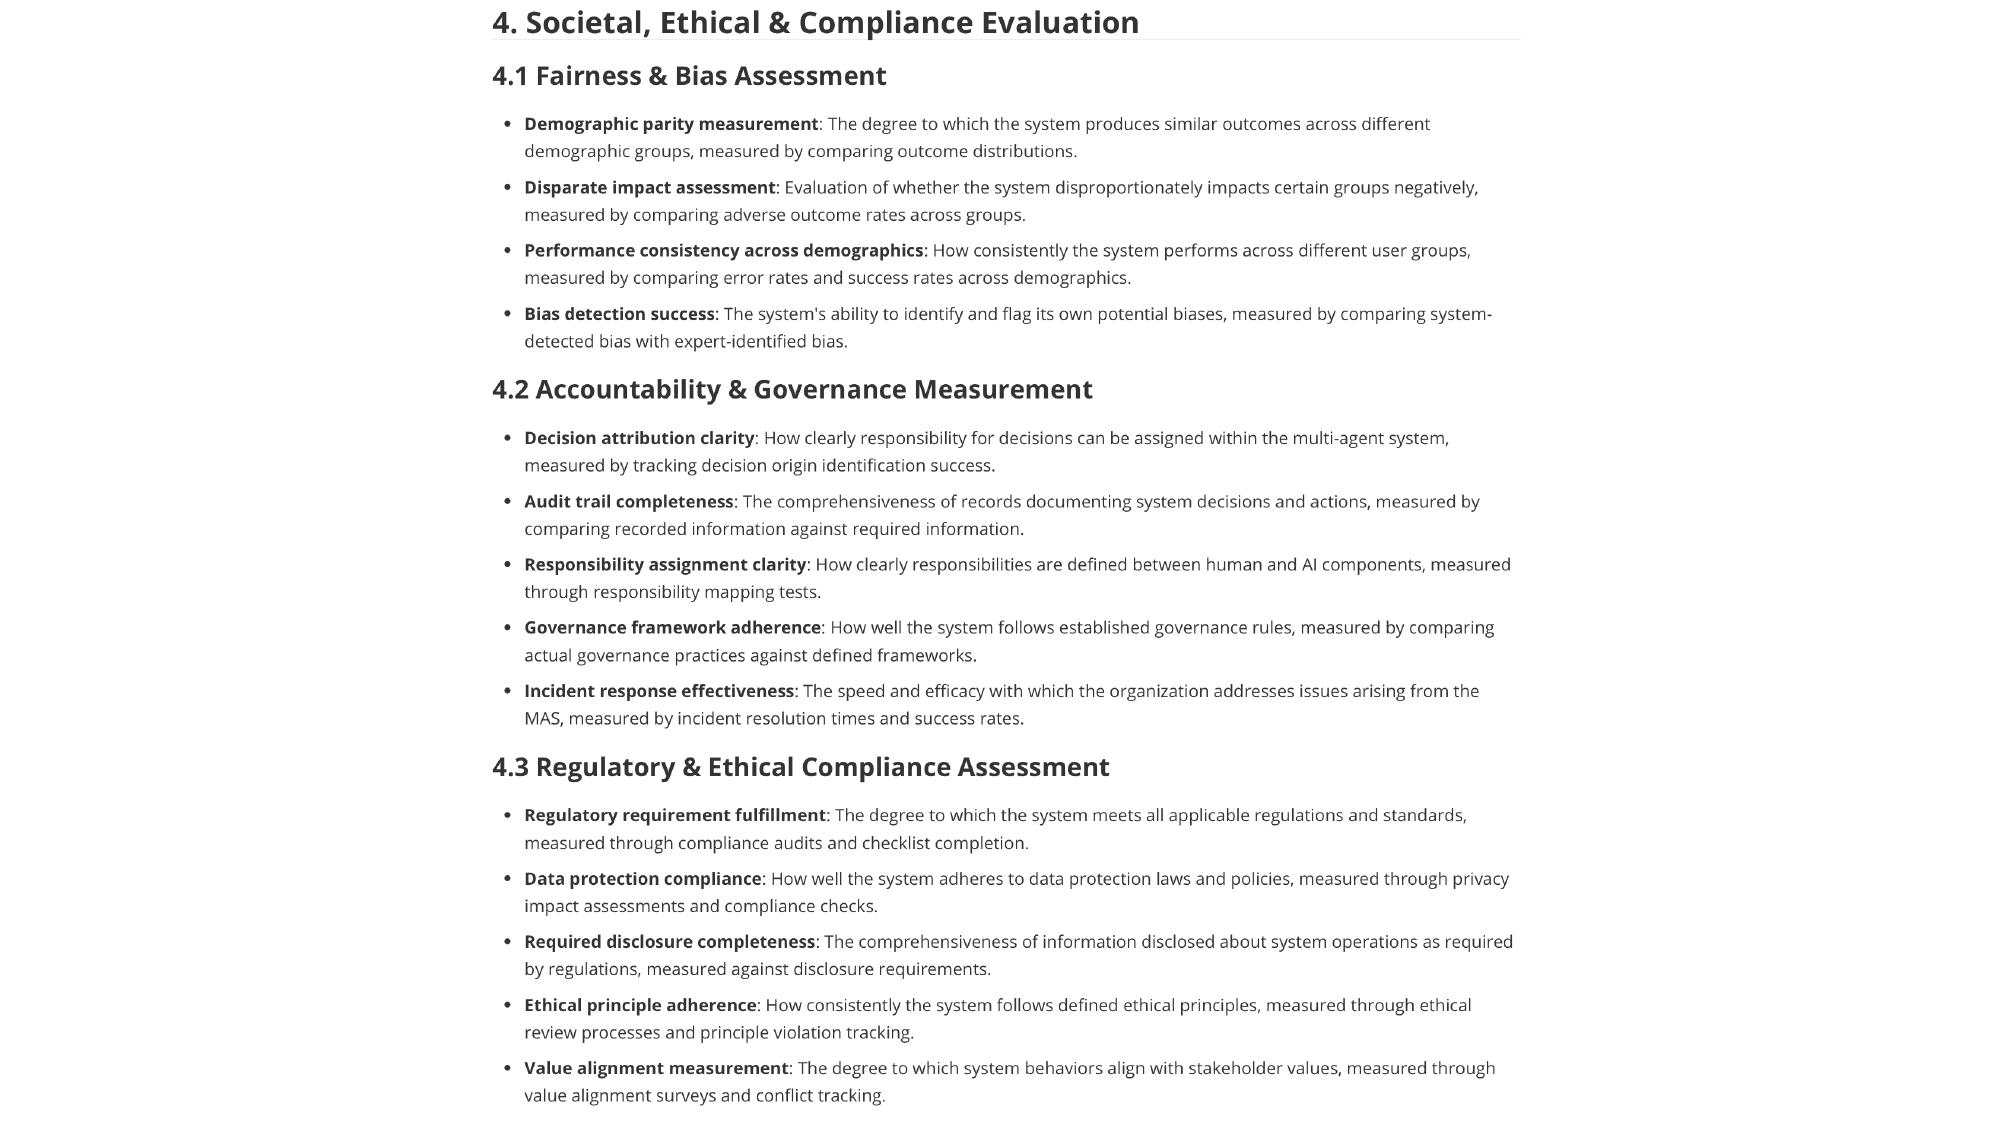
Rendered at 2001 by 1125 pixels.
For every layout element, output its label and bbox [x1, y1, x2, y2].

picture [478, 0, 1522, 1125]
